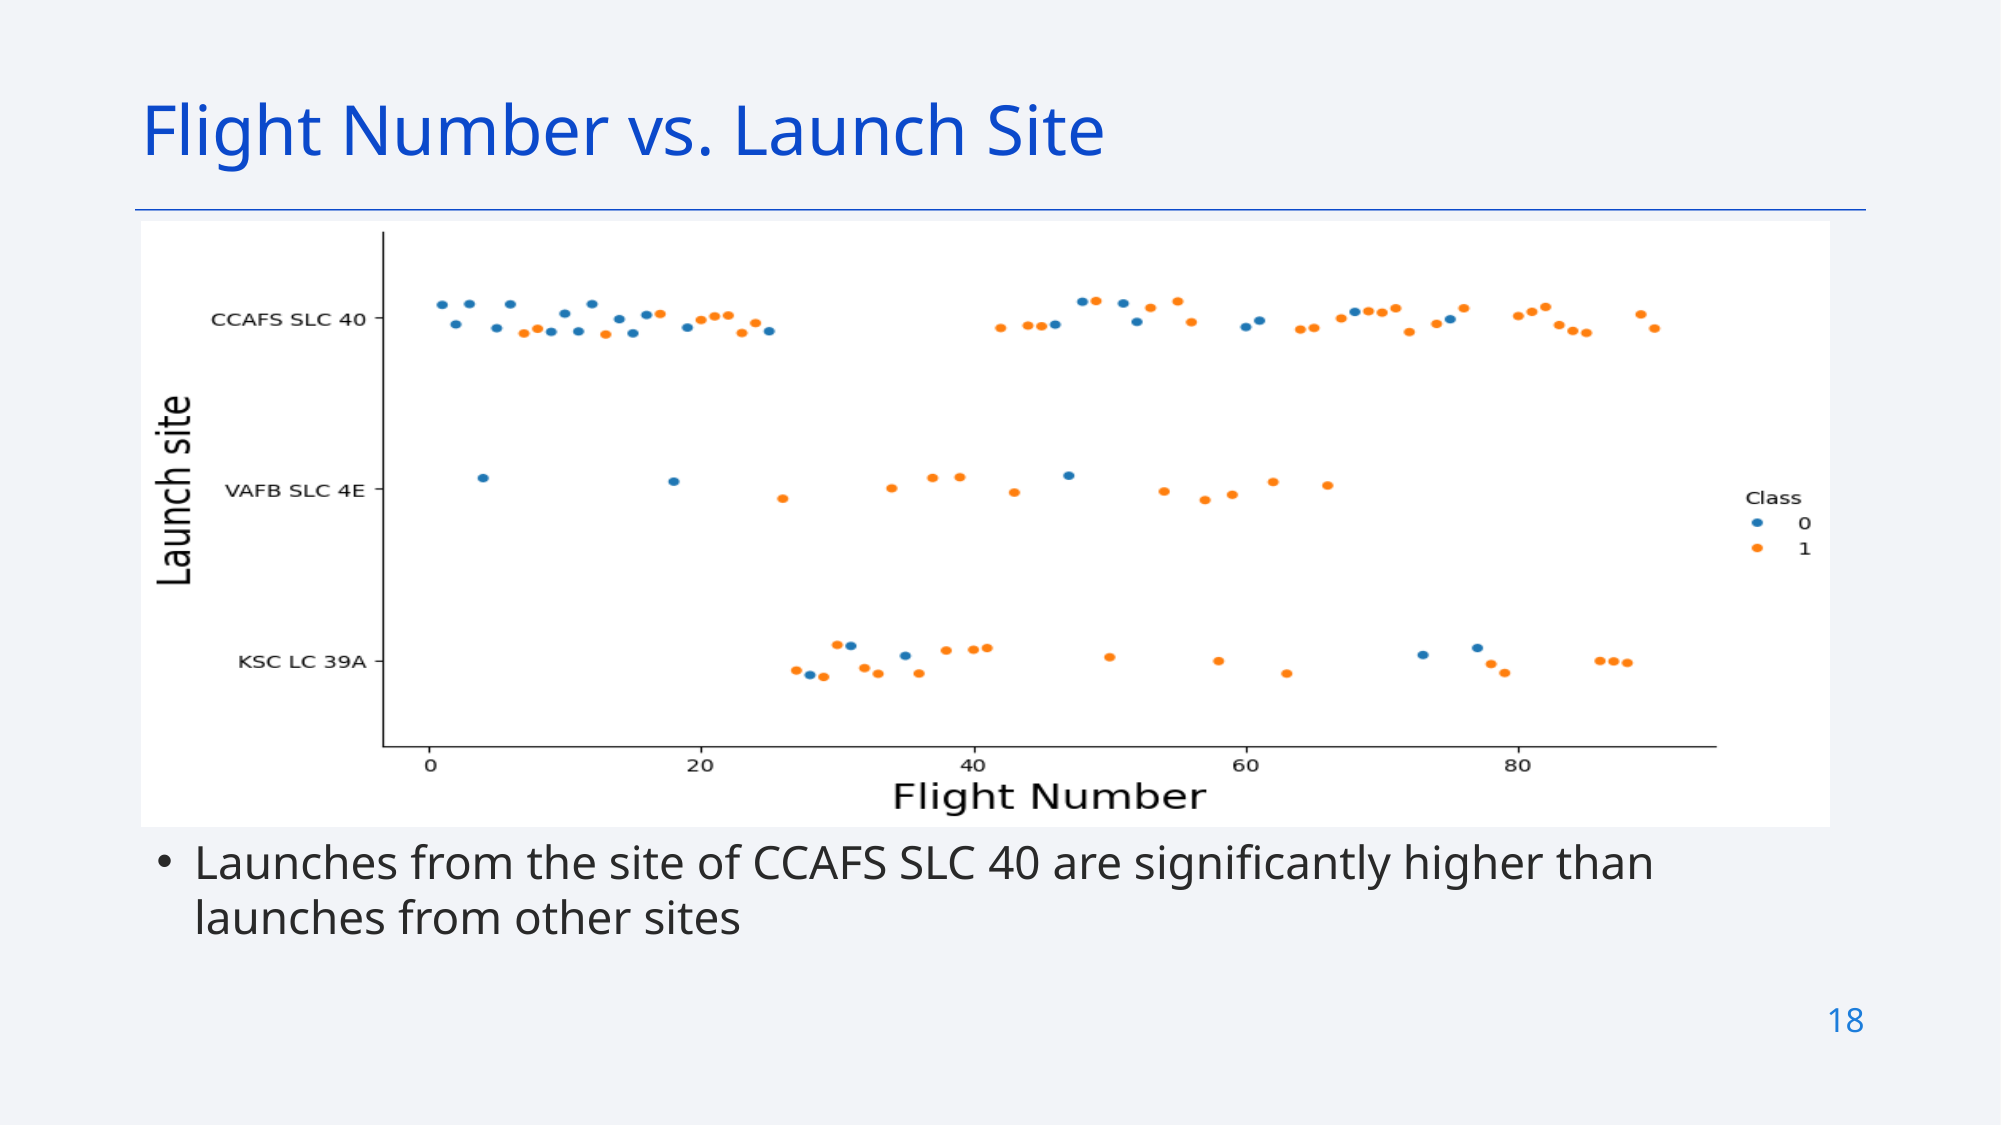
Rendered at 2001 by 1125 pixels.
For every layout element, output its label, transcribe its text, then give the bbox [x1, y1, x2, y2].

text_box Flight Number vs. Launch Site [126, 88, 1852, 179]
slide_number 18 [1429, 988, 1880, 1055]
list Launches from the site of CCAFS SLC 40 are significantly higher than launches from other sites [141, 827, 1830, 1004]
picture [0, 0, 2001, 1125]
